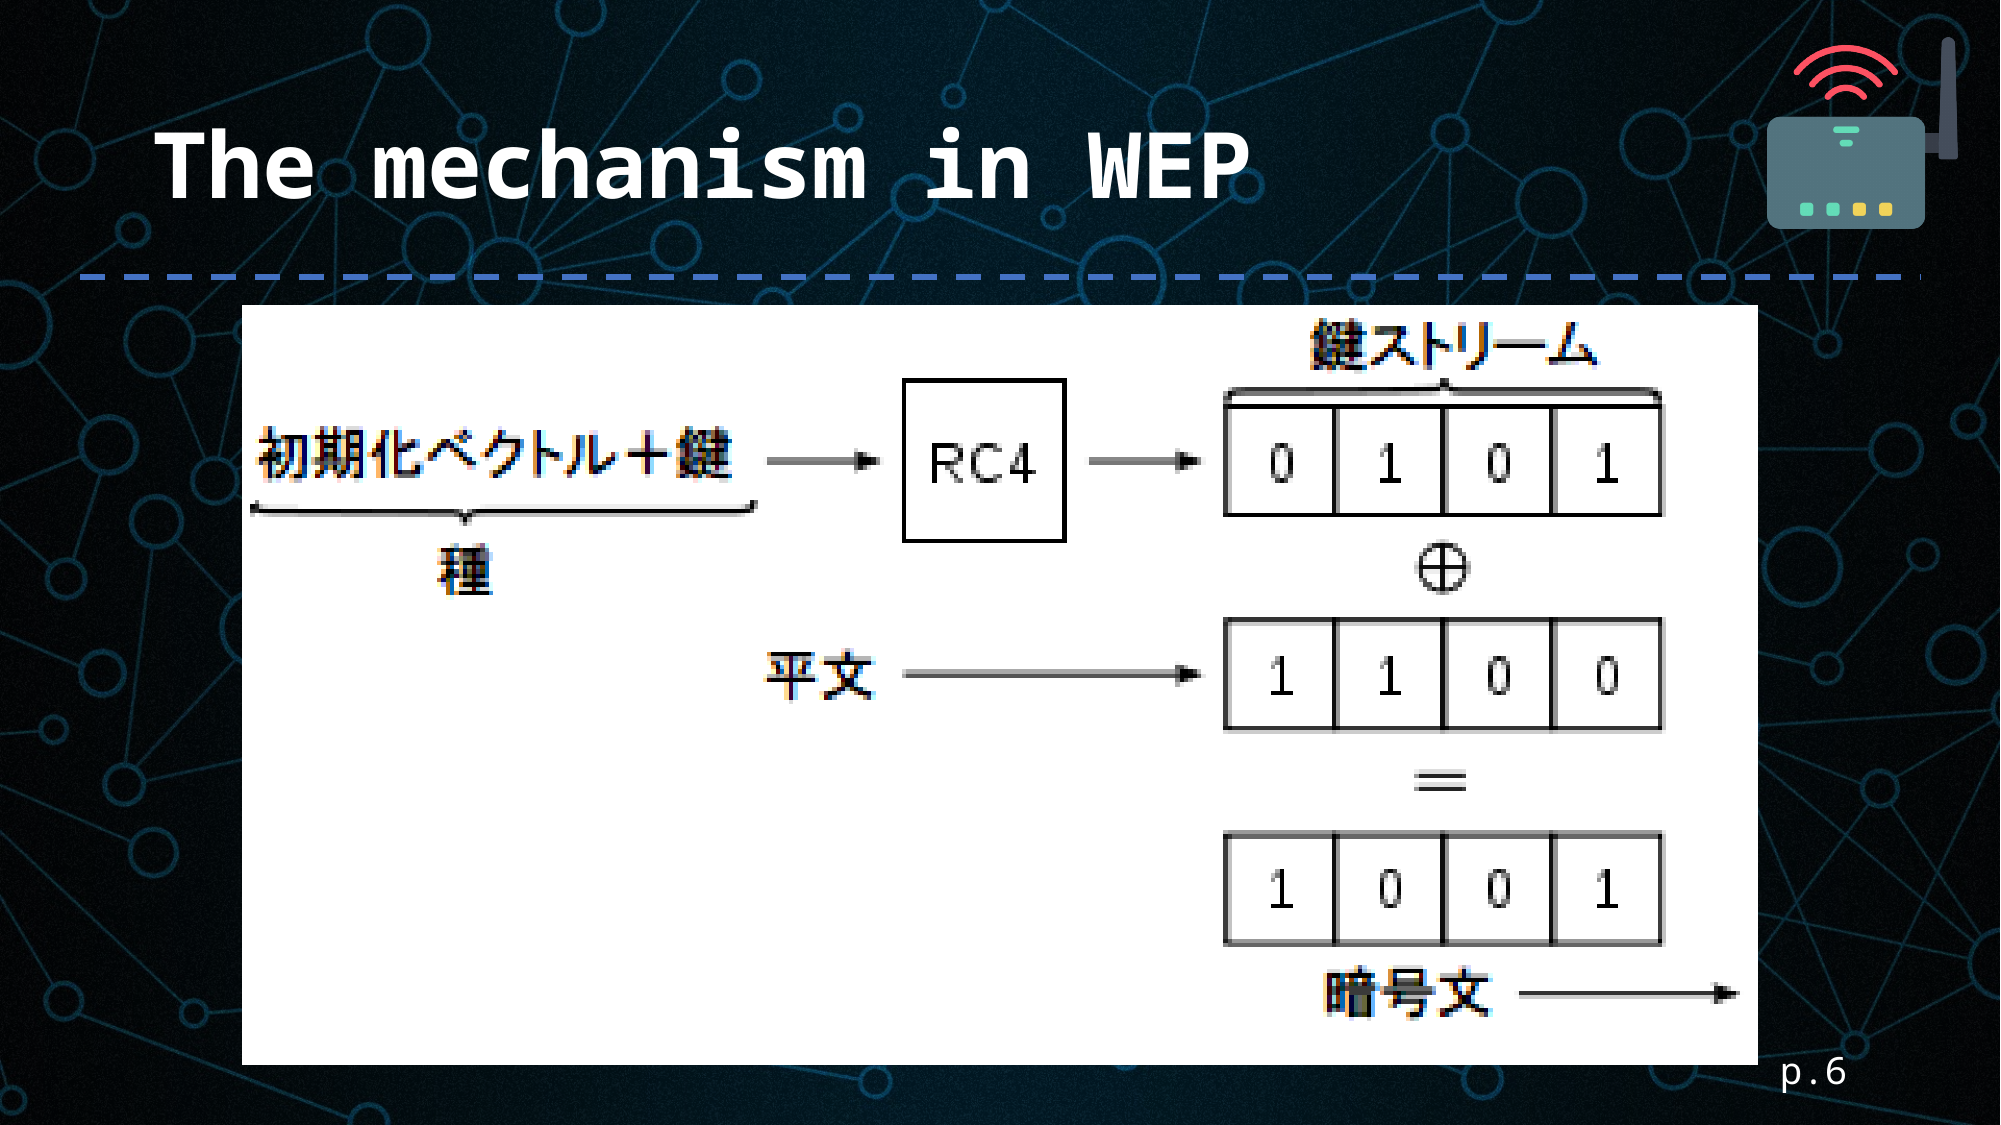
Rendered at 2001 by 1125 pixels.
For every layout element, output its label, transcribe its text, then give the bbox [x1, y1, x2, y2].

picture [0, 0, 2000, 1125]
slide_number p.6 [1412, 1042, 1863, 1103]
title The mechanism in WEP [137, 59, 1863, 278]
